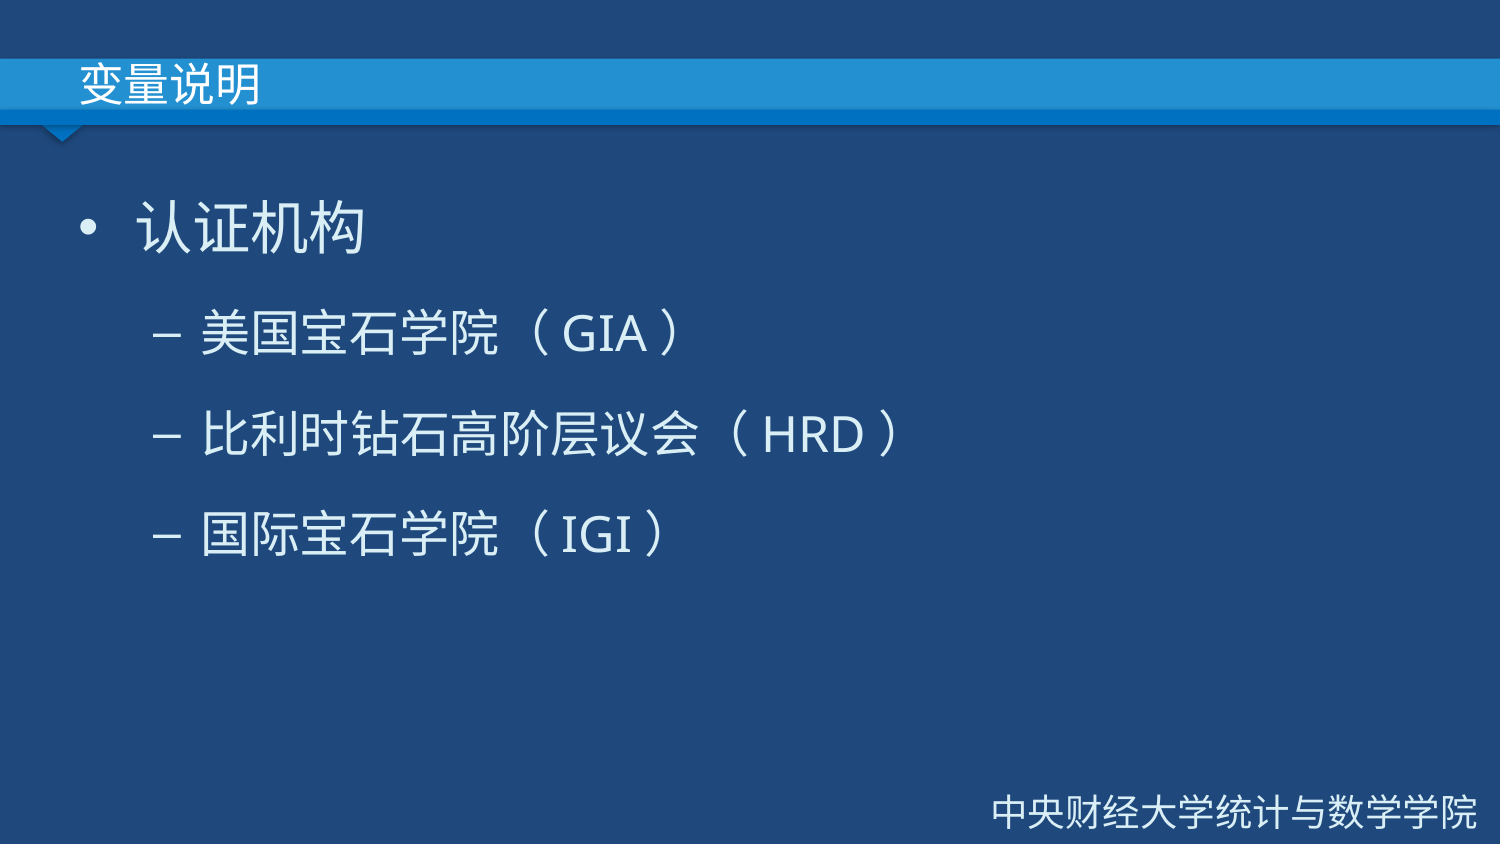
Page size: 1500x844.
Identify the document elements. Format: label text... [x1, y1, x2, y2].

list 认证机构 美国宝石学院（GIA） 比利时钻石高阶层议会（HRD） 国际宝石学院（IGI） [63, 169, 1414, 785]
title 变量说明 [63, 54, 1414, 112]
